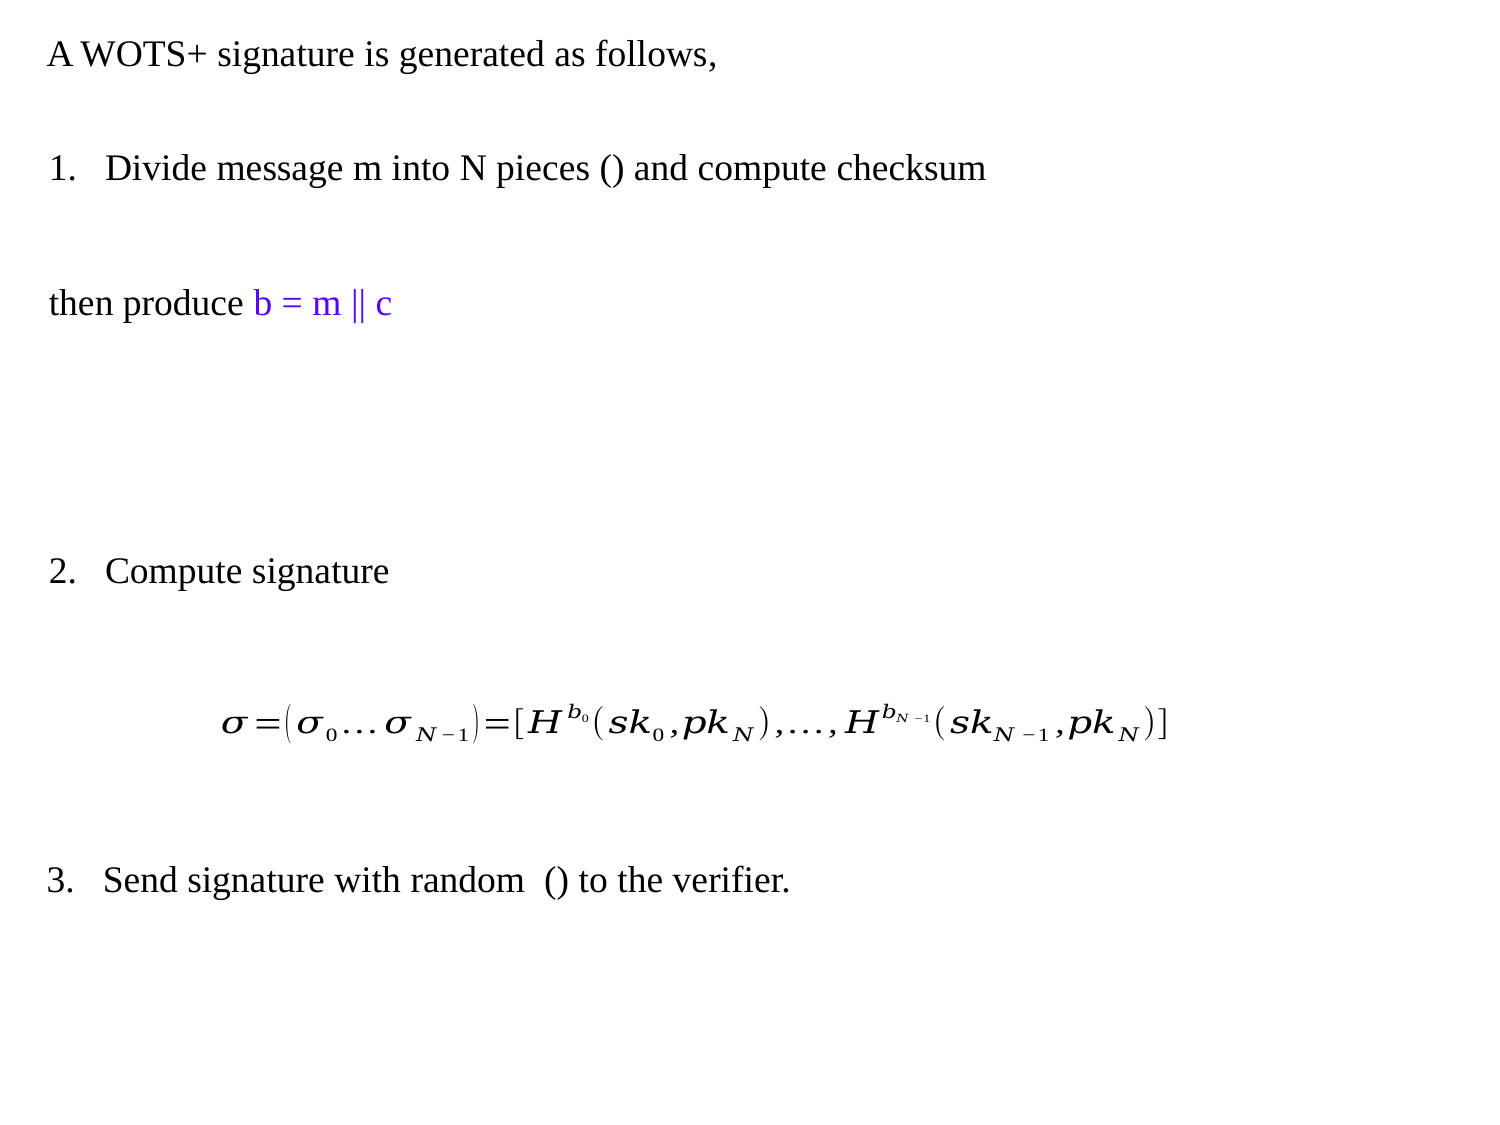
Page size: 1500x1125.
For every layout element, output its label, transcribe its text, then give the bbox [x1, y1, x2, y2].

text_box A WOTS+ signature is generated as follows, [31, 22, 782, 82]
text_box Compute signature [34, 538, 1356, 599]
